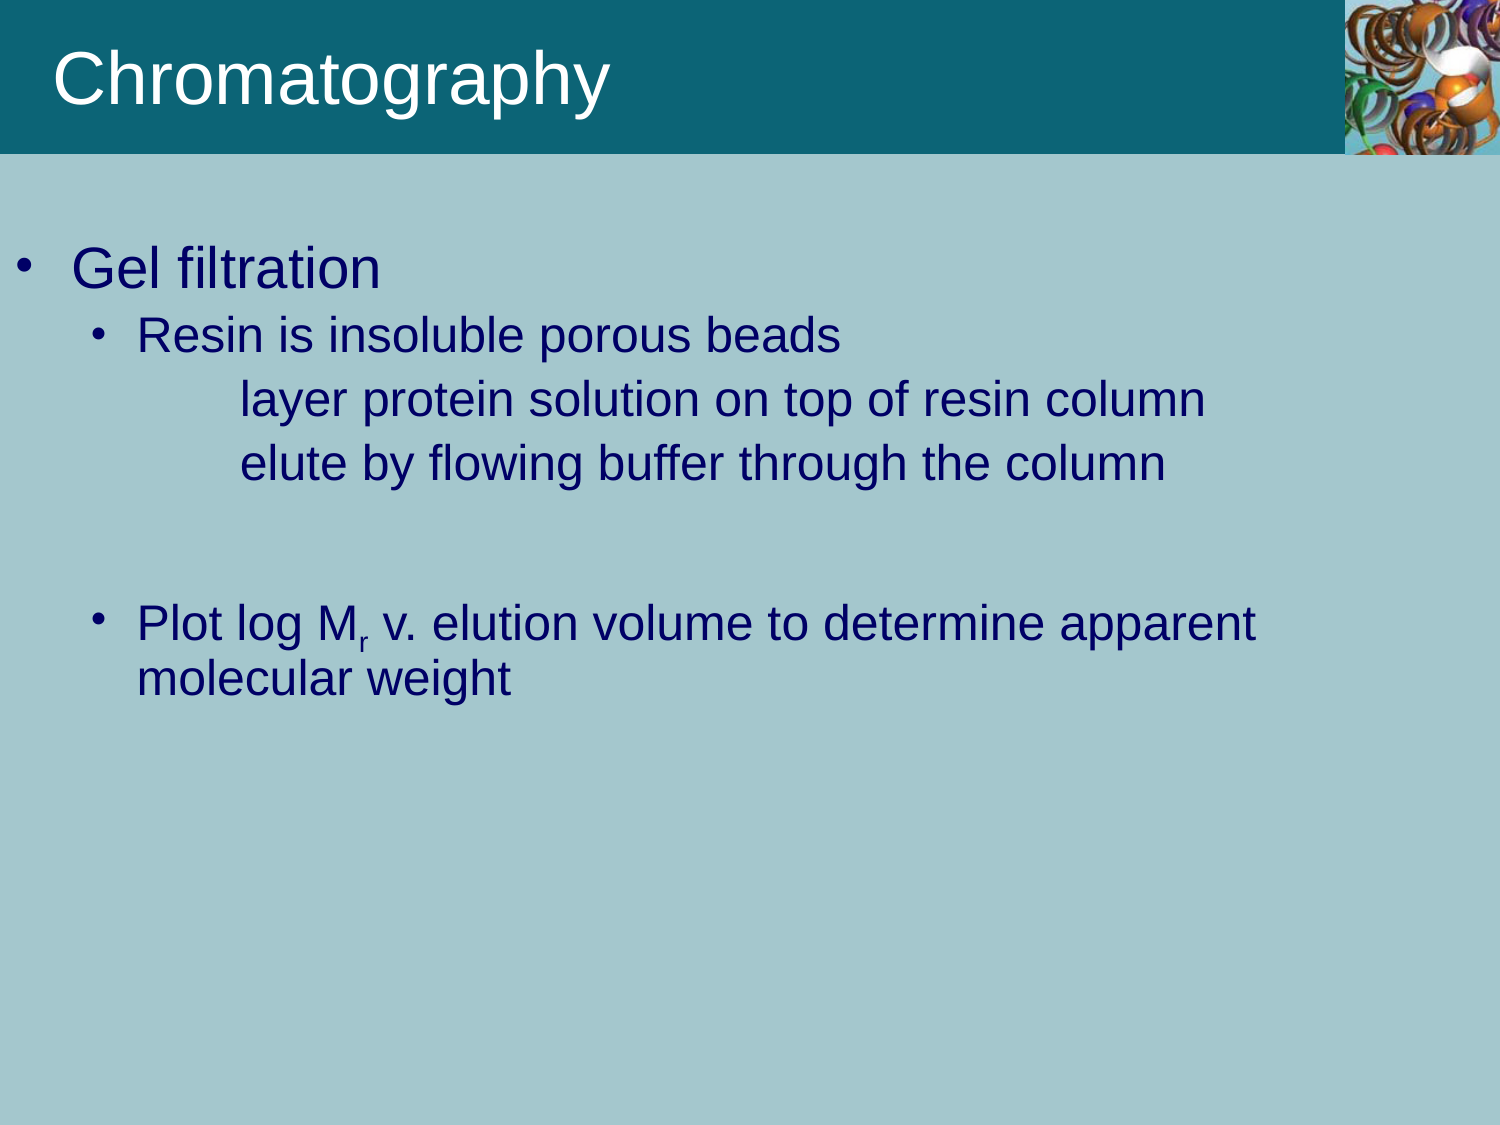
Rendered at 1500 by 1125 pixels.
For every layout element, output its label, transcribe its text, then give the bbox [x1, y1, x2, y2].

title Chromatography [37, 0, 1313, 150]
list Gel filtration Resin is insoluble porous beads layer protein solution on top of resin column elute by flowing buffer through the column Plot log Mr v. elution volume to determine apparent molecular weight [0, 187, 1500, 1125]
picture [1345, 0, 1500, 155]
